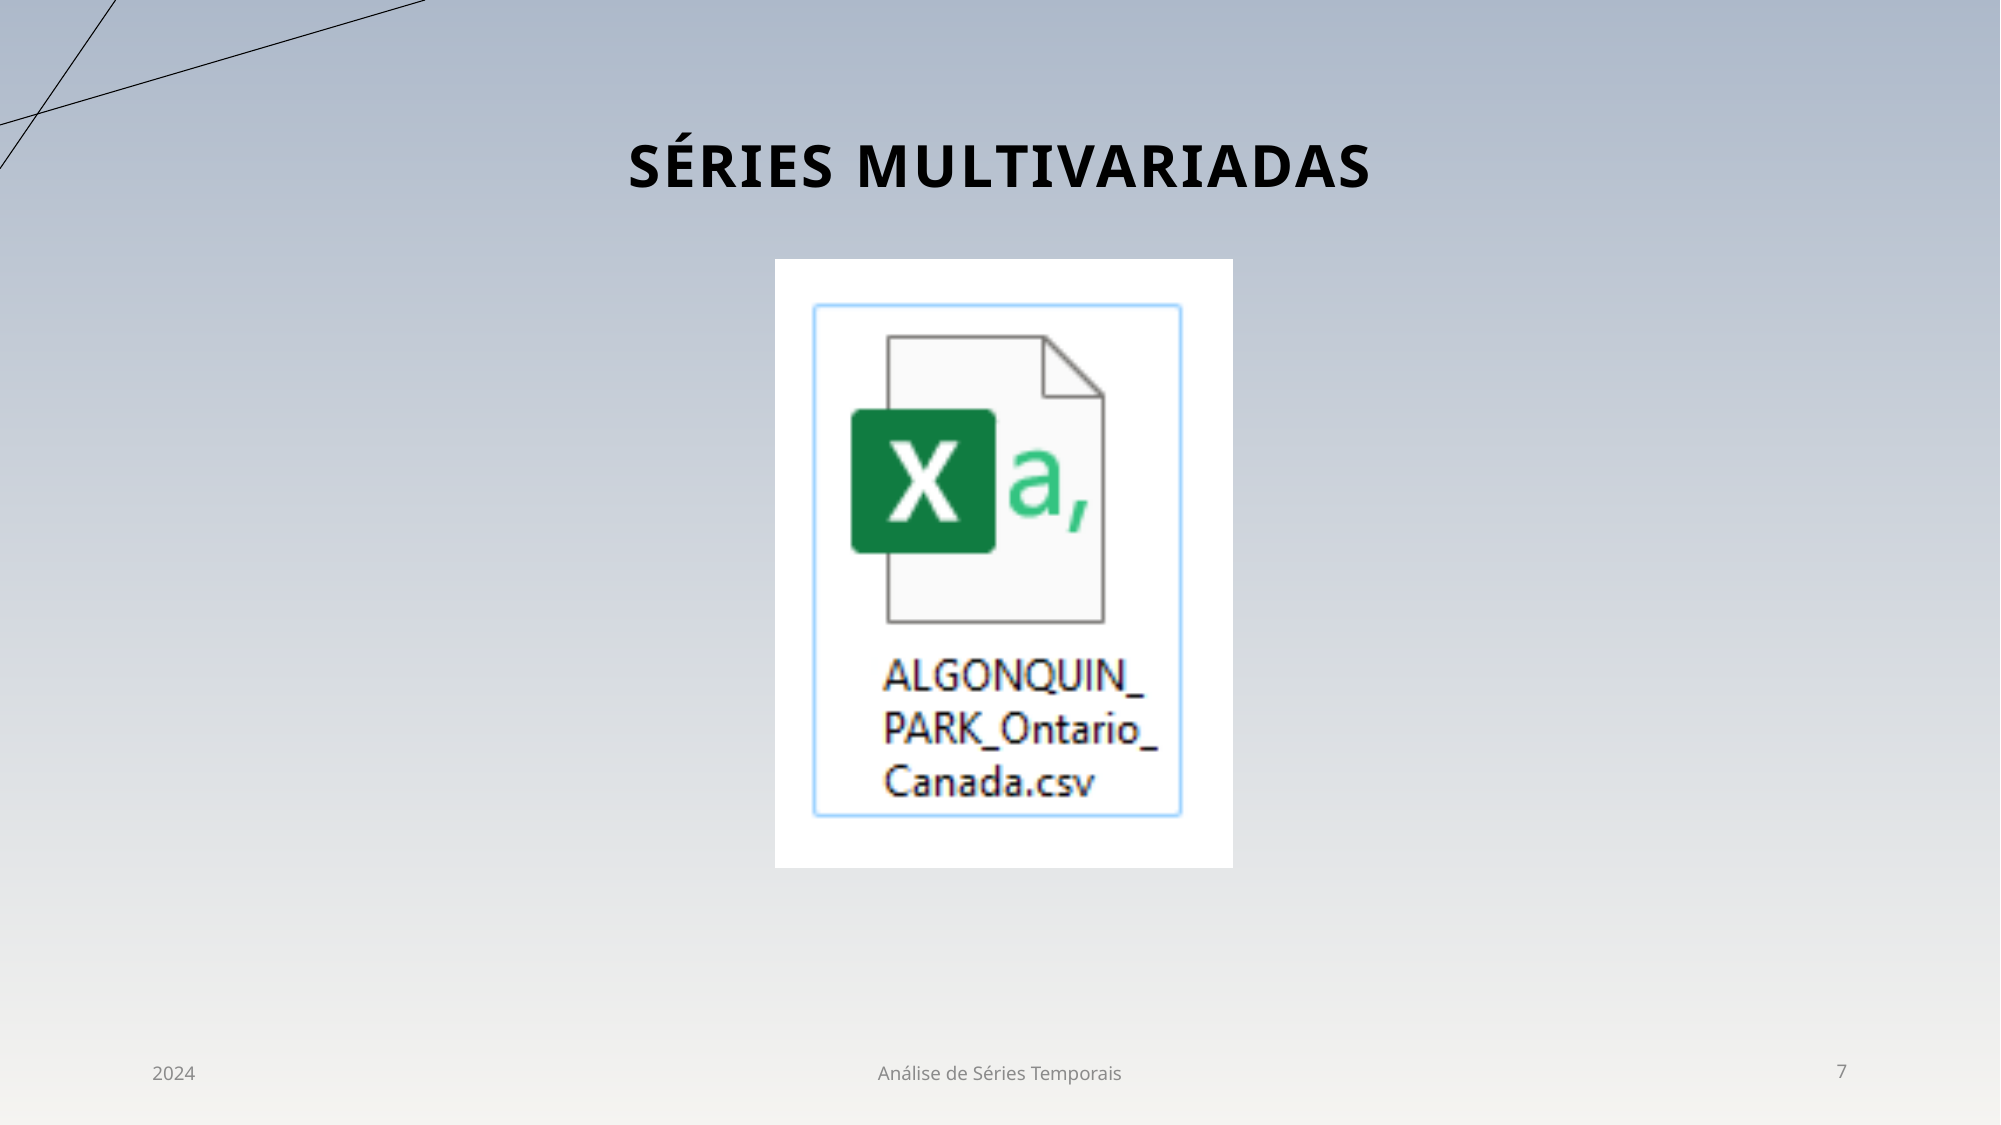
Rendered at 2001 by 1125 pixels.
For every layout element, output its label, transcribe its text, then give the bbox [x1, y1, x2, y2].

picture [775, 259, 1233, 868]
slide_number 7 [1412, 1042, 1863, 1103]
slide_number 2024 [137, 1042, 588, 1103]
footer Análise de Séries Temporais [662, 1042, 1338, 1103]
title Séries Multivariadas [137, 59, 1863, 278]
